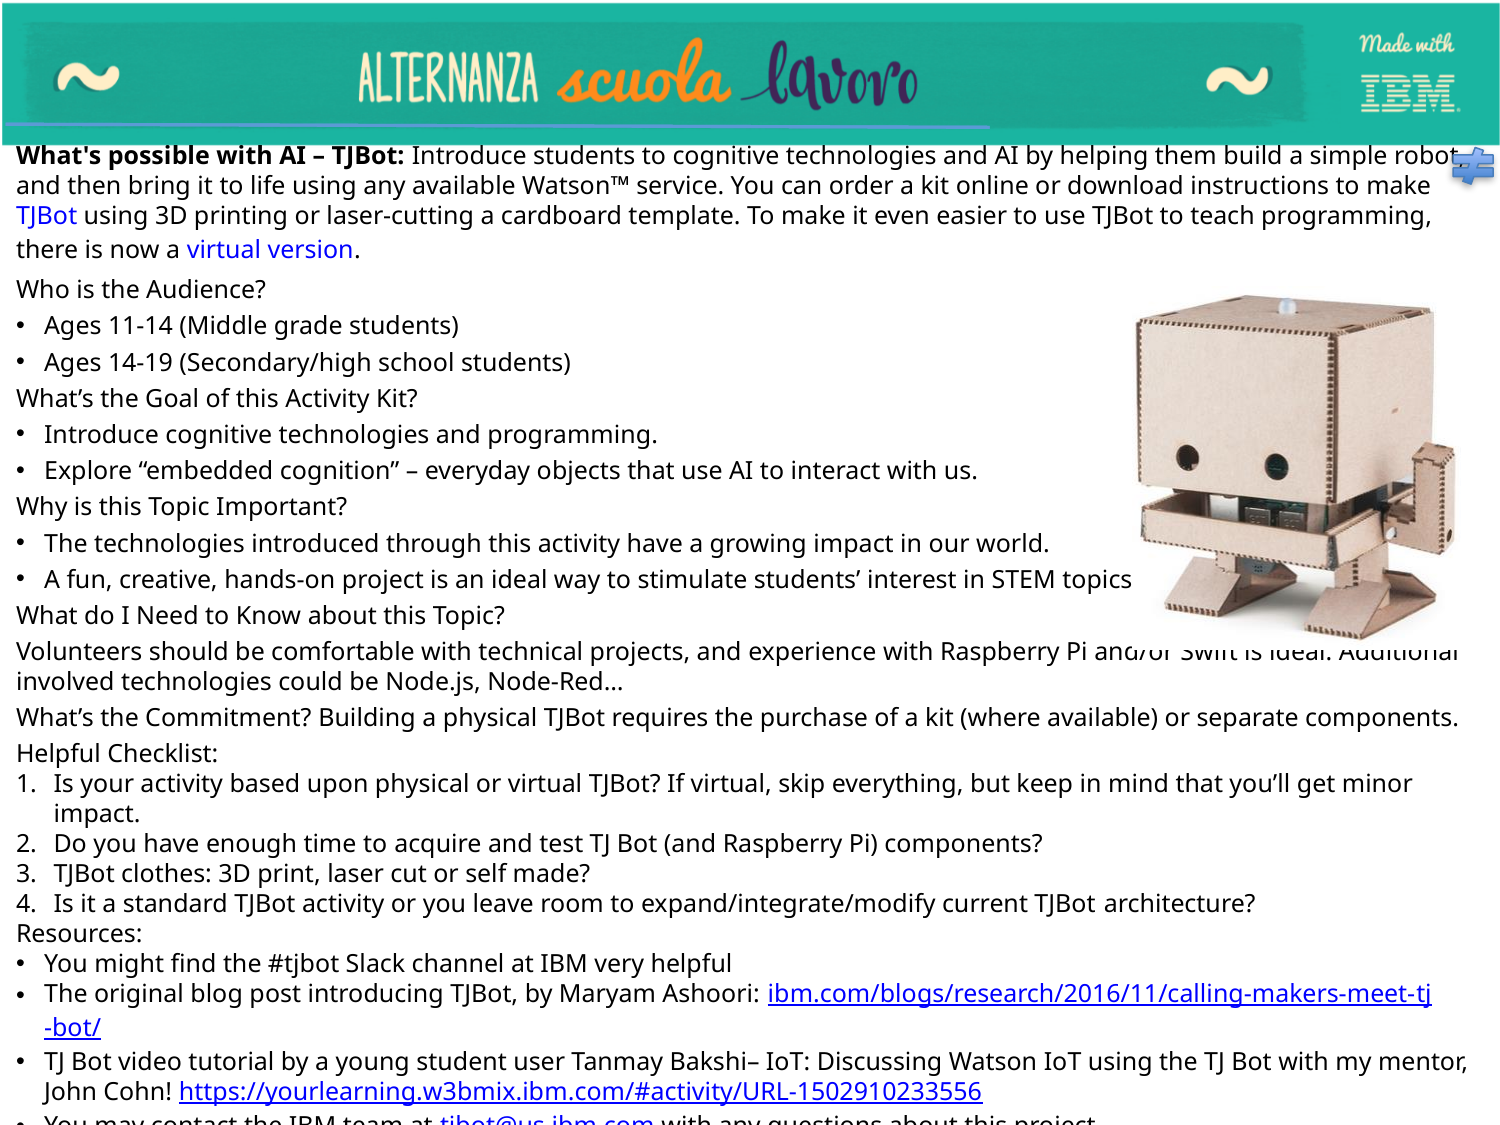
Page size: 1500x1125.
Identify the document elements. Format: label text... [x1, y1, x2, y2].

text_box What's possible with AI – TJBot: Introduce students to cognitive technologies and AI by helping them build a simple robot, and then bring it to life using any available Watson™ service. You can order a kit online or download instructions to make TJBot using 3D printing or laser-cutting a cardboard template. To make it even easier to use TJBot to teach programming, there is now a virtual version. Who is the Audience? Ages 11-14 (Middle grade students) Ages 14-19 (Secondary/high school students) What’s the Goal of this Activity Kit? Introduce cognitive technologies and programming. Explore “embedded cognition” – everyday objects that use AI to interact with us. Why is this Topic Important? The technologies introduced through this activity have a growing impact in our world. A fun, creative, hands-on project is an ideal way to stimulate students’ interest in STEM topics. What do I Need to Know about this Topic? Volunteers should be comfortable with technical projects, and experience with Raspberry Pi and/or Swift is ideal. Additional involved technologies could be Node.js, Node-Red… What’s the Commitment? Building a physical TJBot requires the purchase of a kit (where available) or separate components. Helpful Checklist: Is your activity based upon physical or virtual TJBot? If virtual, skip everything, but keep in mind that you’ll get minor impact. Do you have enough time to acquire and test TJ Bot (and Raspberry Pi) components? TJBot clothes: 3D print, laser cut or self made? Is it a standard TJBot activity or you leave room to expand/integrate/modify current TJBot architecture? Resources: You might find the #tjbot Slack channel at IBM very helpful The original blog post introducing TJBot, by Maryam Ashoori: ibm.com/blogs/research/2016/11/calling-makers-meet-tj-bot/ TJ Bot video tutorial by a young student user Tanmay Bakshi– IoT: Discussing Watson IoT using the TJ Bot with my mentor, John Cohn! https://yourlearning.w3bmix.ibm.com/#activity/URL-1502910233556 You may contact the IBM team at tjbot@us.ibm.com with any questions about this project. [4, 127, 1500, 1125]
text_box [24, 24, 1500, 100]
picture [0, 0, 1500, 148]
text_box [1452, 146, 1494, 185]
picture [1131, 285, 1461, 651]
